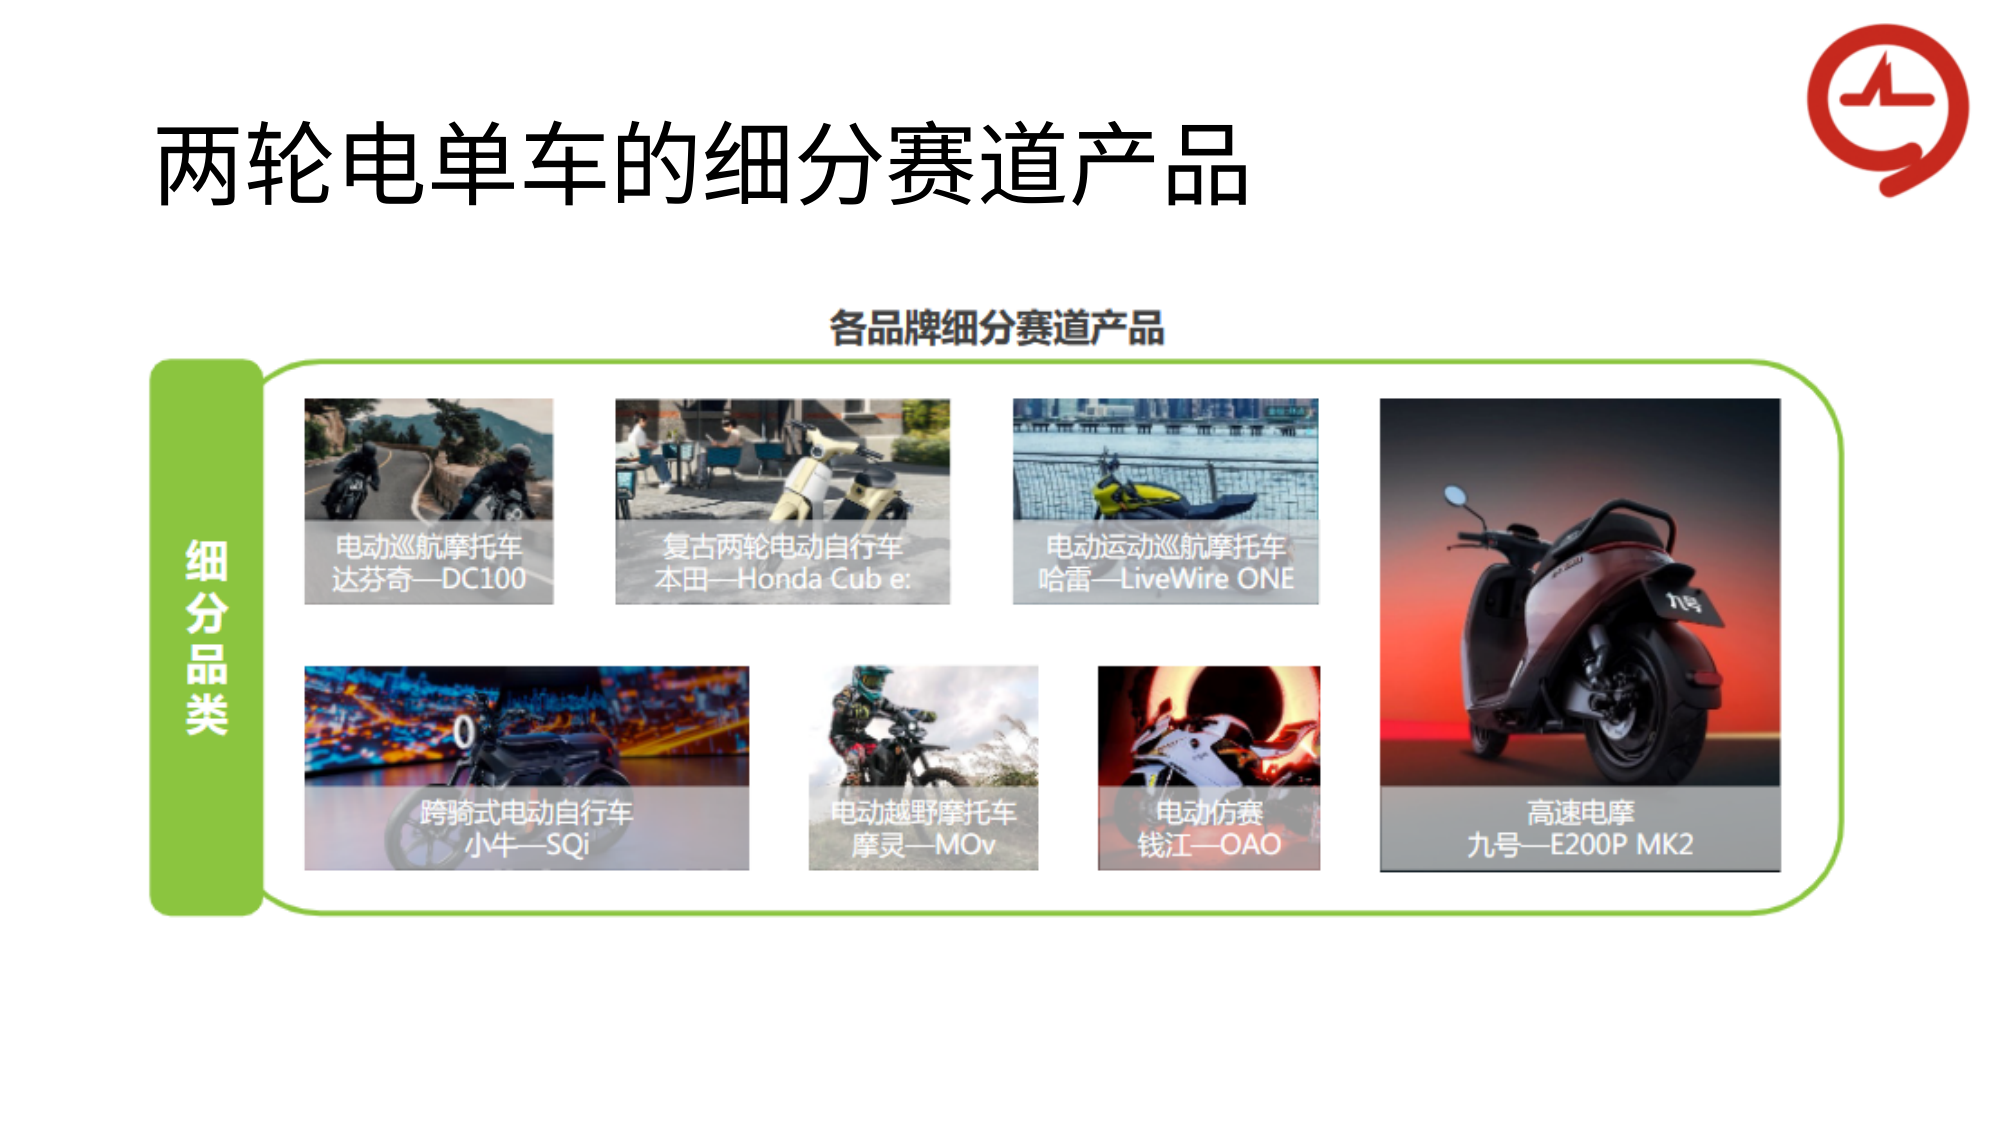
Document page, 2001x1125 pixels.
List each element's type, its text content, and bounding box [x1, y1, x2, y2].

title 两轮电单车的细分赛道产品 [137, 59, 1863, 278]
picture [1799, 22, 1978, 200]
picture [137, 303, 1863, 936]
